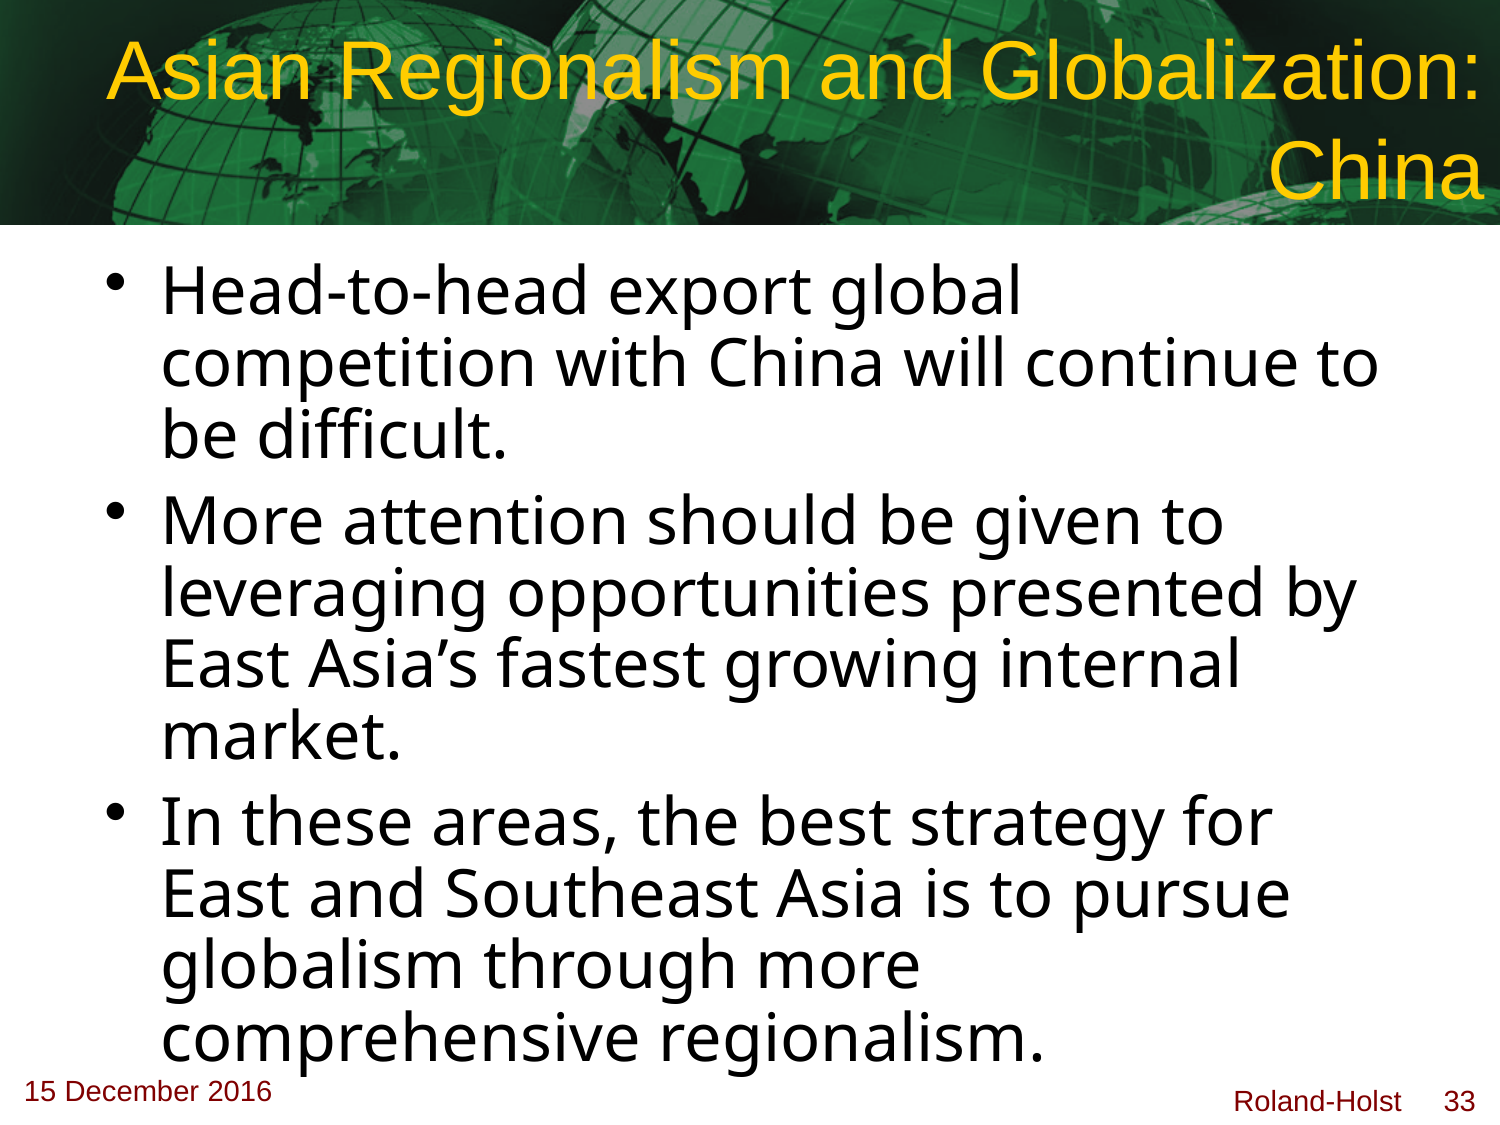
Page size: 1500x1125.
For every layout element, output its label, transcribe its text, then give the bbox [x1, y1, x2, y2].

title Asian Regionalism and Globalization: China [37, 22, 1500, 211]
list Head-to-head export global competition with China will continue to be difficult. More attention should be given to leveraging opportunities presented by East Asia’s fastest growing internal market. In these areas, the best strategy for East and Southeast Asia is to pursue globalism through more comprehensive regionalism. [89, 249, 1404, 1083]
picture [0, 0, 1500, 225]
